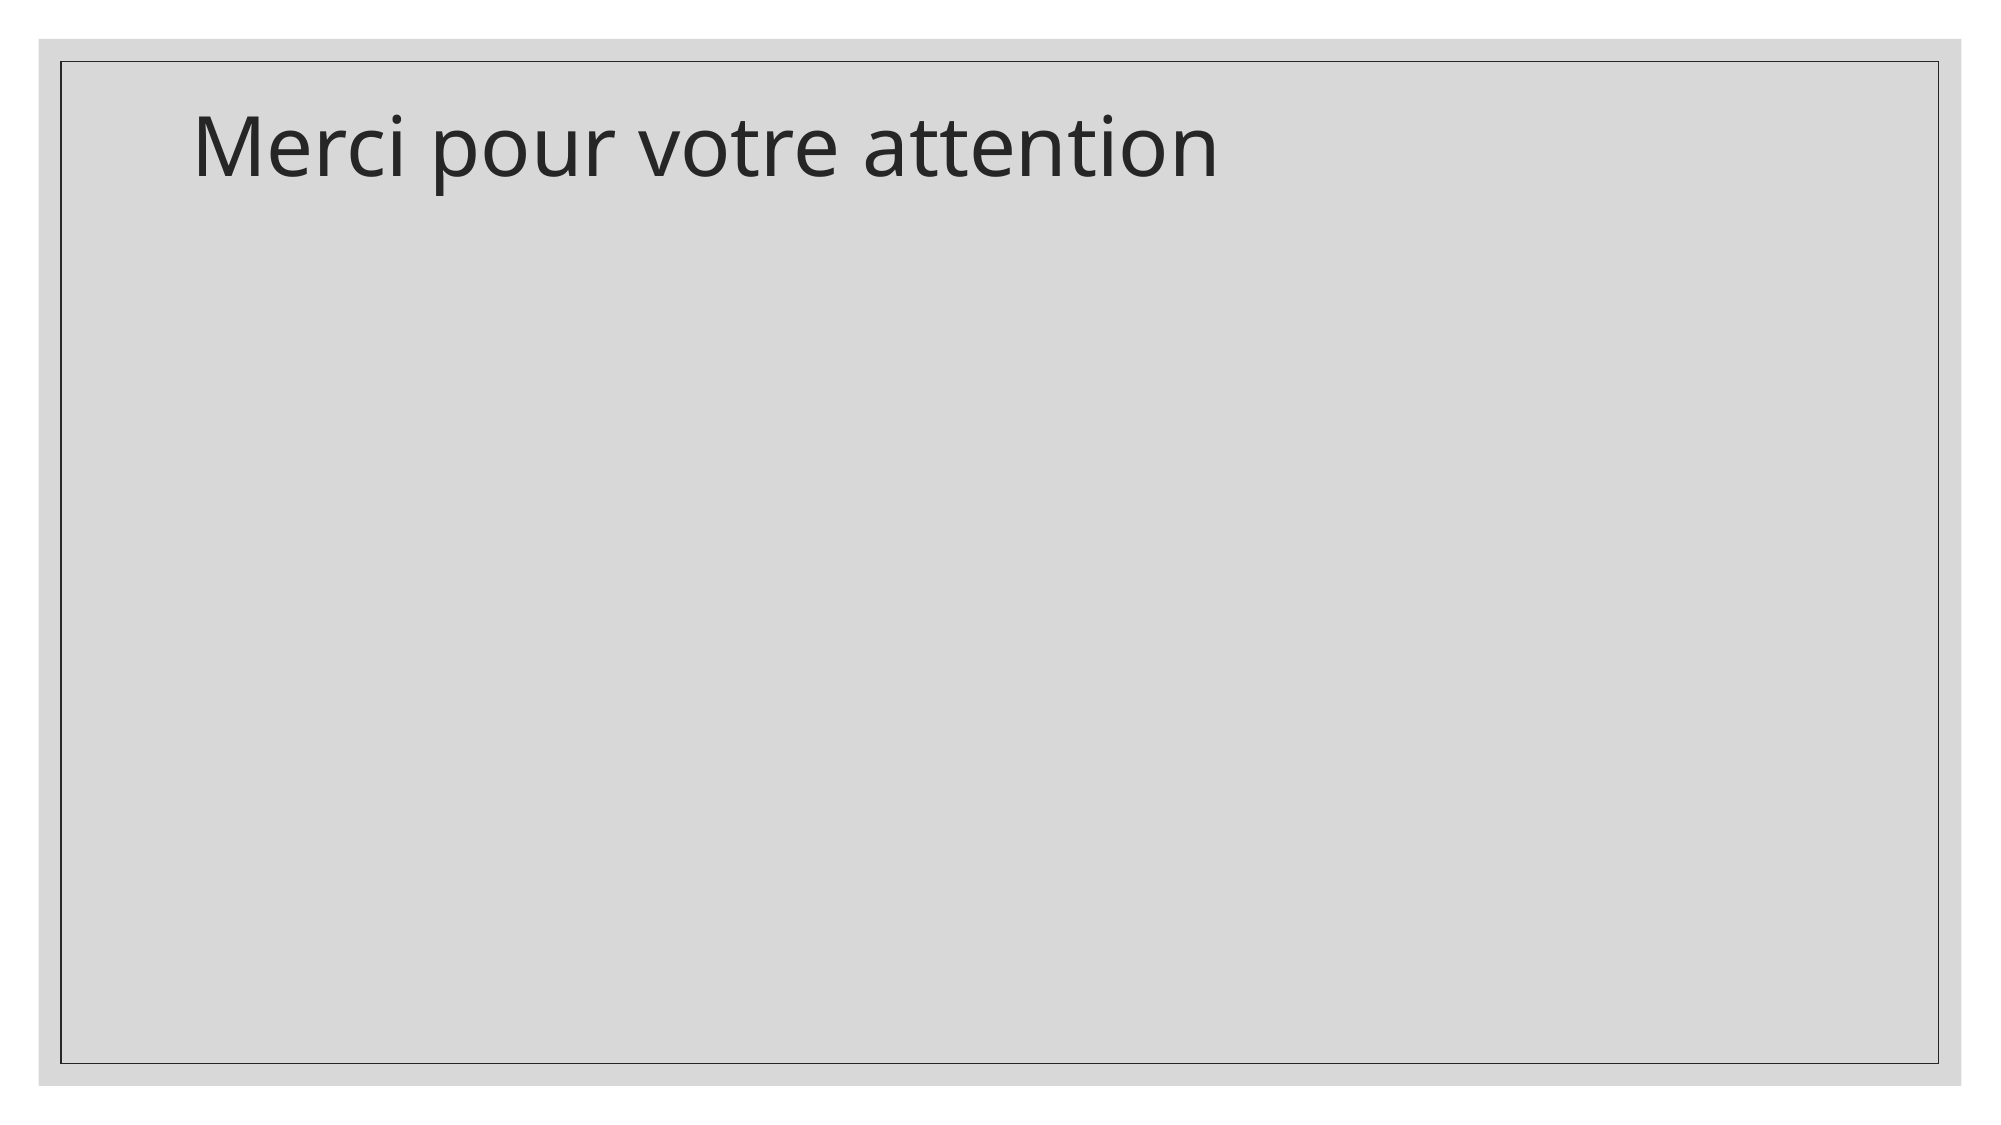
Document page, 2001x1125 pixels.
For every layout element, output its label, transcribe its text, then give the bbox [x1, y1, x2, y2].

title Merci pour votre attention [176, 90, 1827, 209]
